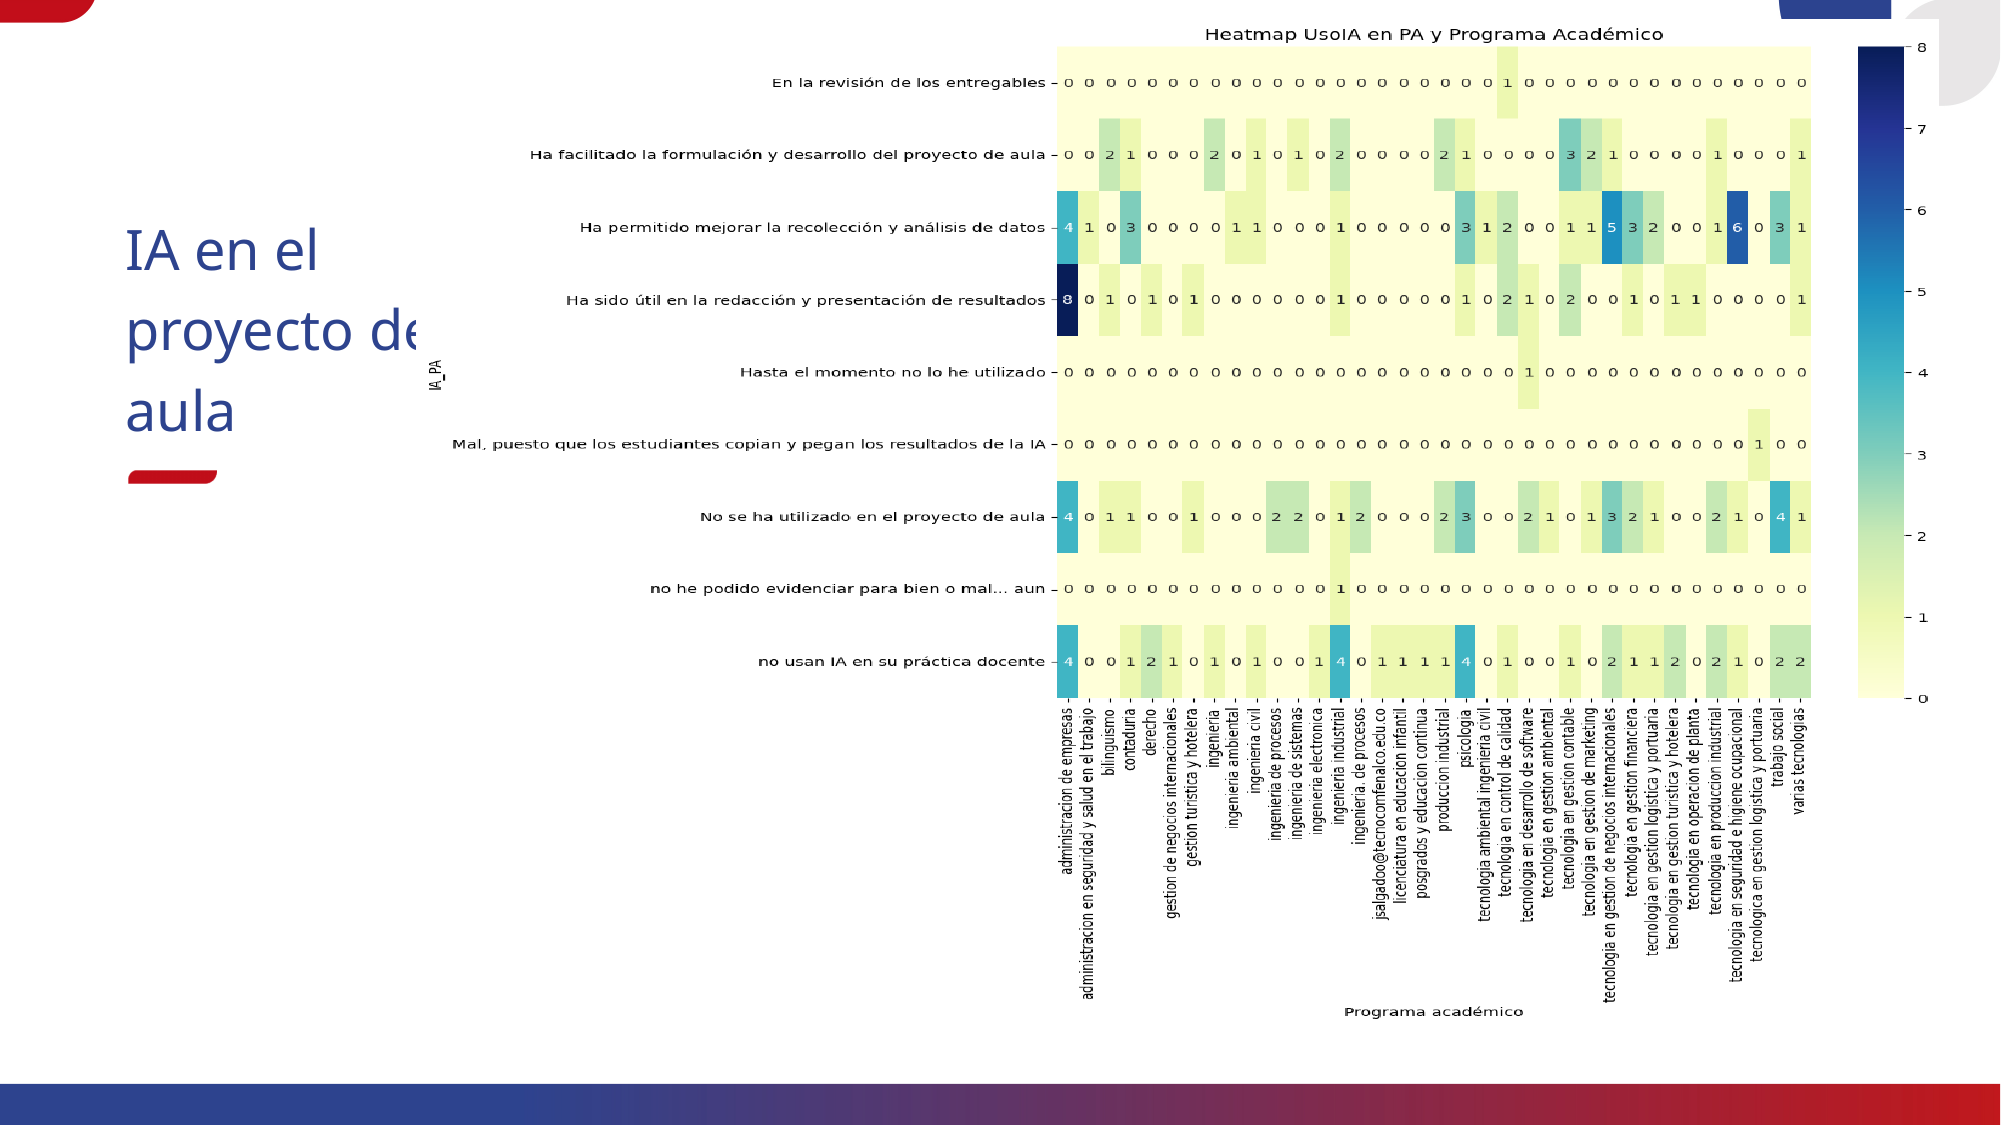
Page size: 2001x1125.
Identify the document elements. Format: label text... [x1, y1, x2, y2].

text_box IA en el proyecto de aula [110, 193, 416, 450]
picture [0, 0, 2001, 1125]
